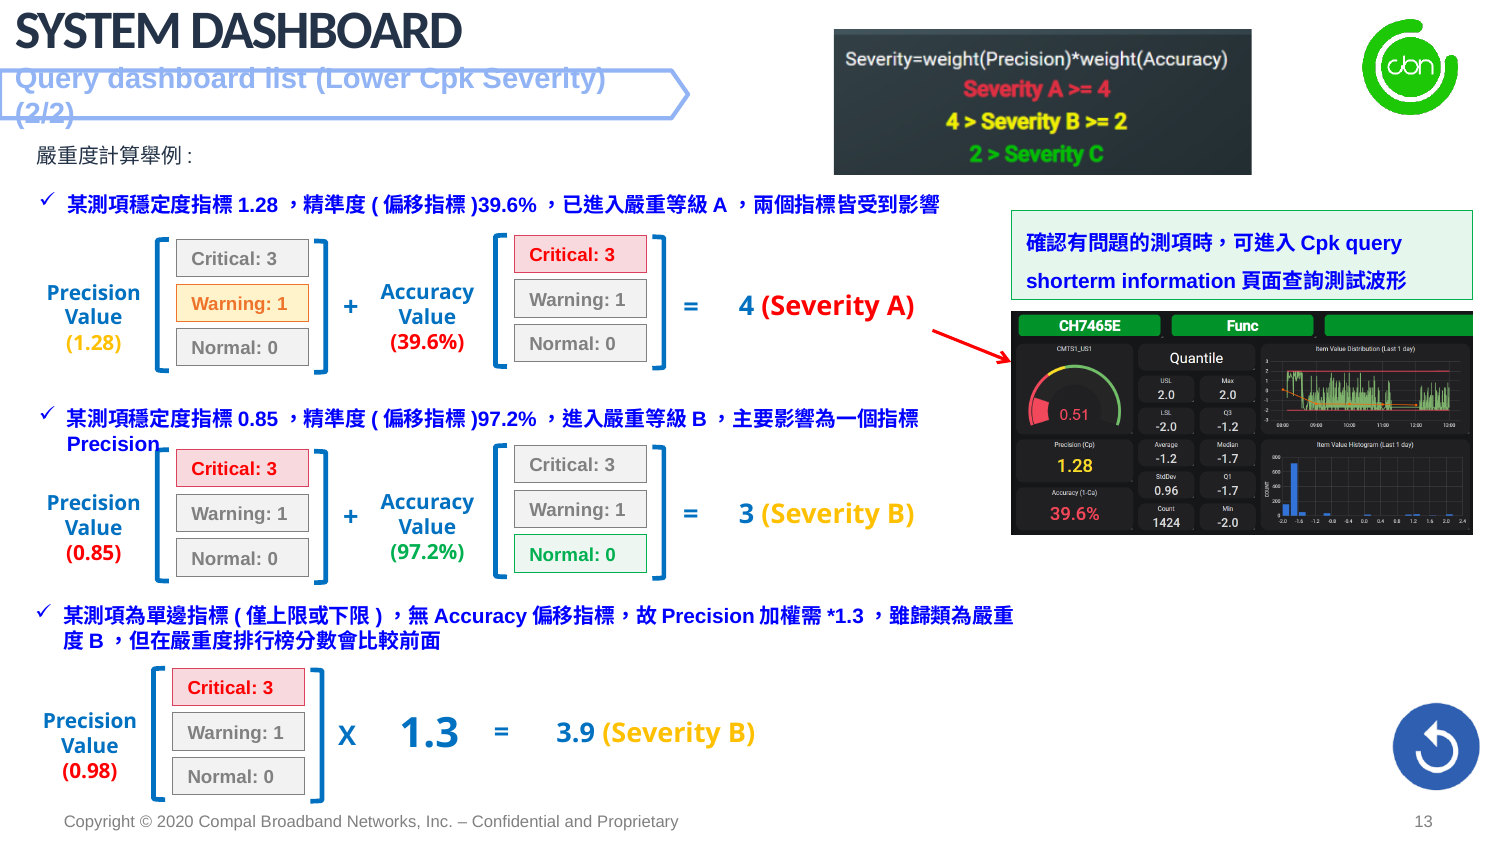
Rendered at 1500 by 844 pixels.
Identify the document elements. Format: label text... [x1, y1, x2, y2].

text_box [23, 445, 951, 583]
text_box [20, 668, 799, 802]
picture [1010, 311, 1473, 536]
text_box 確認有問題的測項時，可進入Cpk query shorterm information頁面查詢測試波形 [1011, 210, 1473, 300]
text_box 嚴重度計算舉例: [21, 135, 227, 176]
picture [1392, 702, 1480, 793]
text_box System dashboard [0, 0, 1375, 86]
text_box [23, 235, 951, 373]
text_box Query dashboard list (Lower Cpk Severity) (2/2) [0, 68, 690, 121]
slide_number 13 [1372, 802, 1448, 839]
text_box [932, 330, 1005, 363]
picture [833, 29, 1252, 175]
text_box 某測項穩定度指標1.28，精準度(偏移指標)39.6%，已進入嚴重等級A，兩個指標皆受到影響 [24, 183, 978, 224]
picture [1362, 19, 1458, 115]
text_box 某測項為單邊指標(僅上限或下限)，無Accuracy偏移指標，故Precision加權需*1.3，雖歸類為嚴重度B，但在嚴重度排行榜分數會比較前面 [20, 595, 1029, 661]
text_box 某測項穩定度指標0.85，精準度(偏移指標)97.2%，進入嚴重等級B，主要影響為一個指標Precision [24, 397, 1005, 463]
